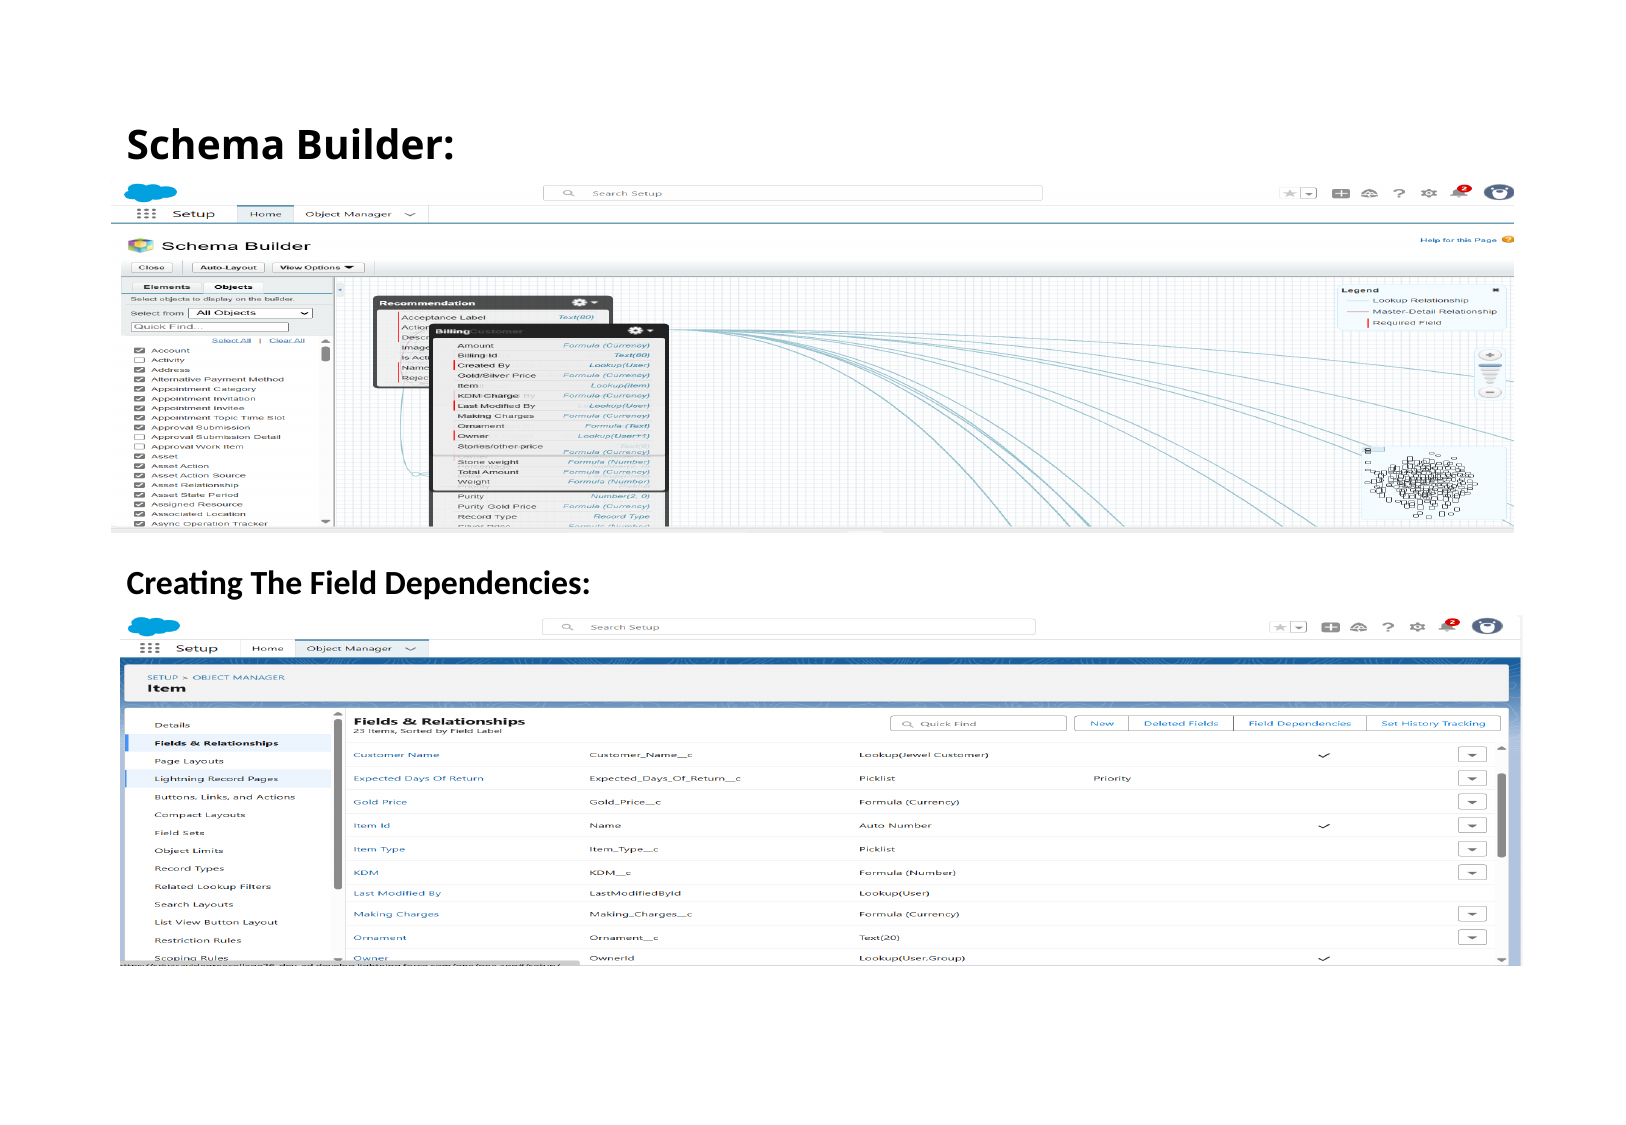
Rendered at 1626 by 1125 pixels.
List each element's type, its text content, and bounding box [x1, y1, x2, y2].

list Creating The Field Dependencies: [111, 533, 1514, 1014]
picture [120, 615, 1523, 966]
picture [111, 182, 1514, 533]
title Schema Builder: [111, 0, 1514, 182]
